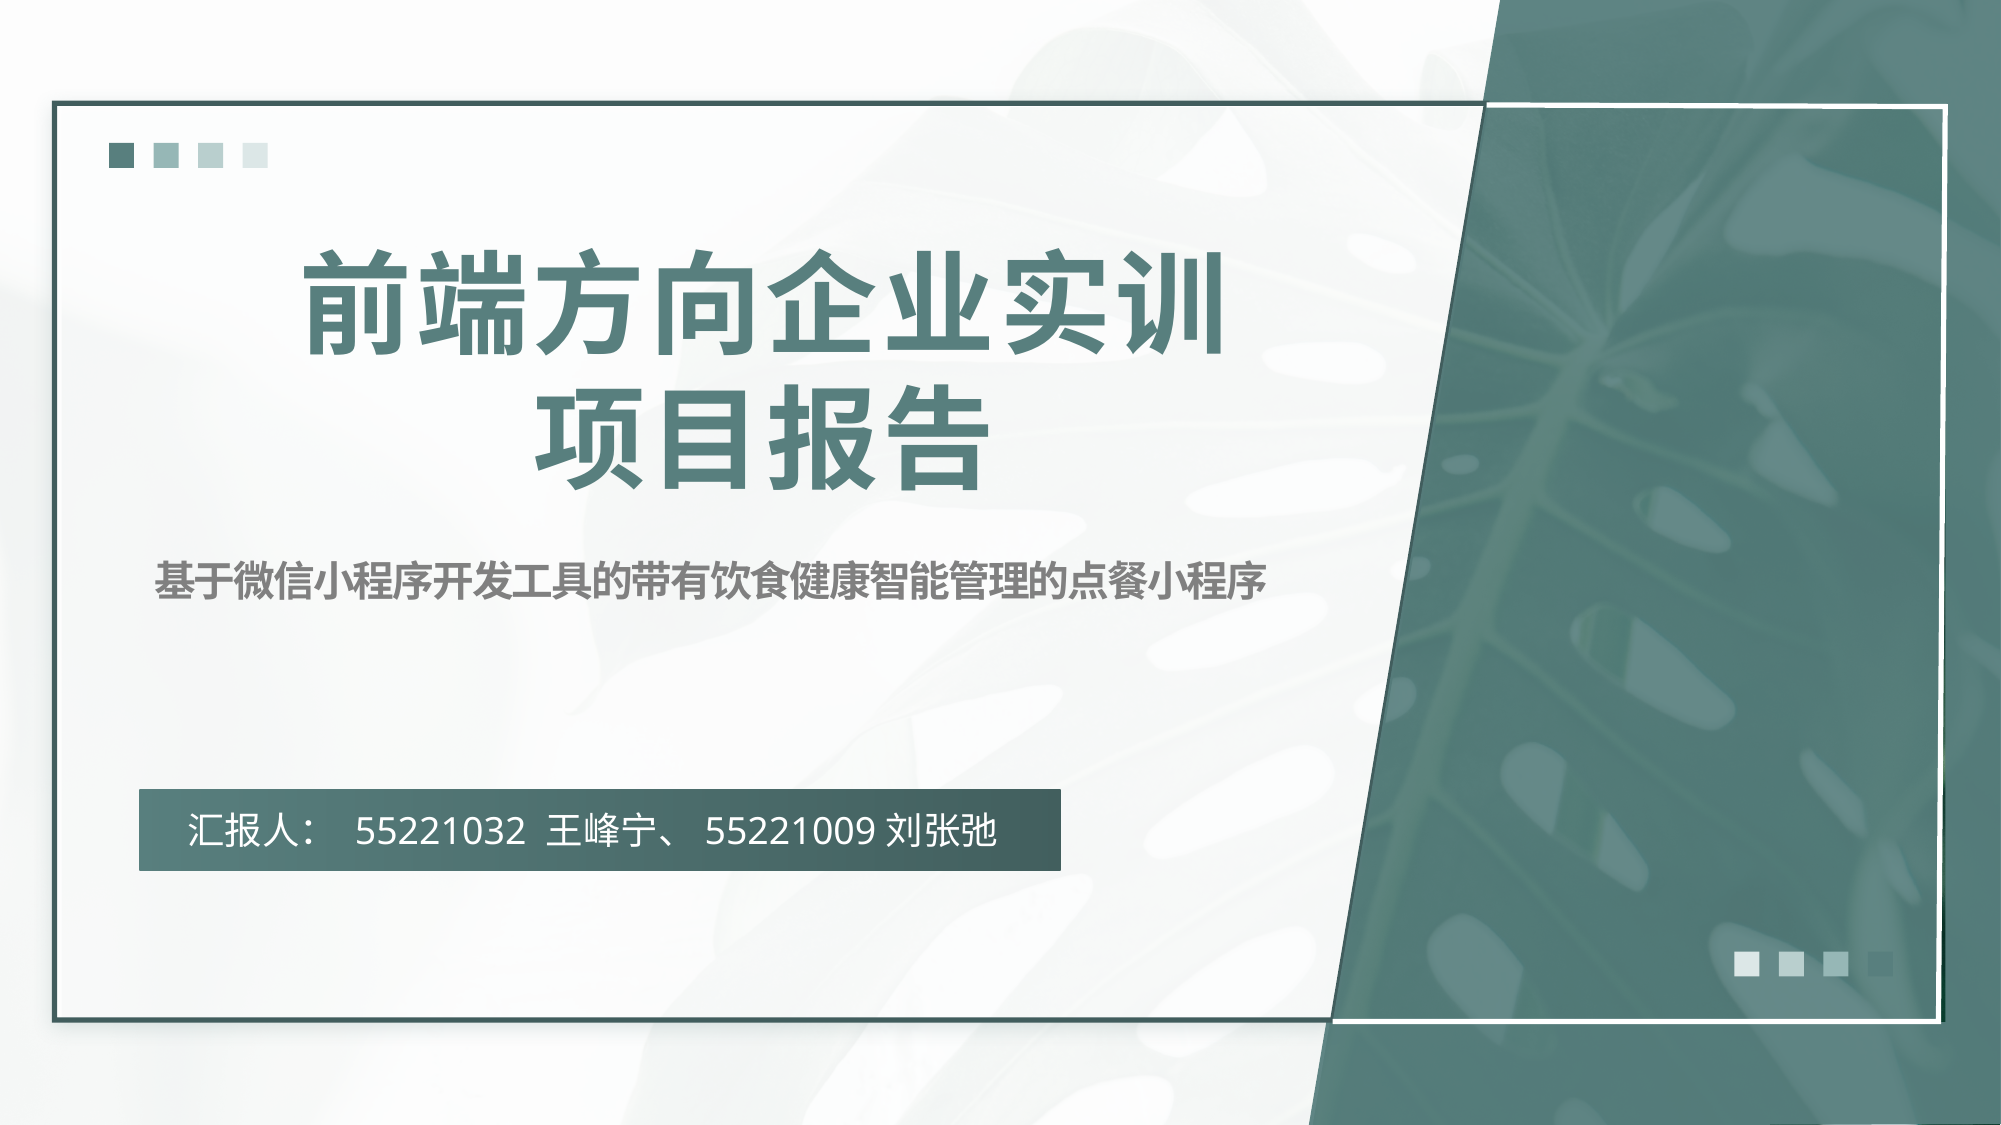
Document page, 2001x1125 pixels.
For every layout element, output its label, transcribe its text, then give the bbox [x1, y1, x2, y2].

text_box 前端方向企业实训 项目报告 [38, 233, 1491, 504]
text_box 基于微信小程序开发工具的带有饮食健康智能管理的点餐小程序 [139, 546, 1390, 612]
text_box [139, 789, 1061, 871]
picture [1942, 490, 1946, 1022]
